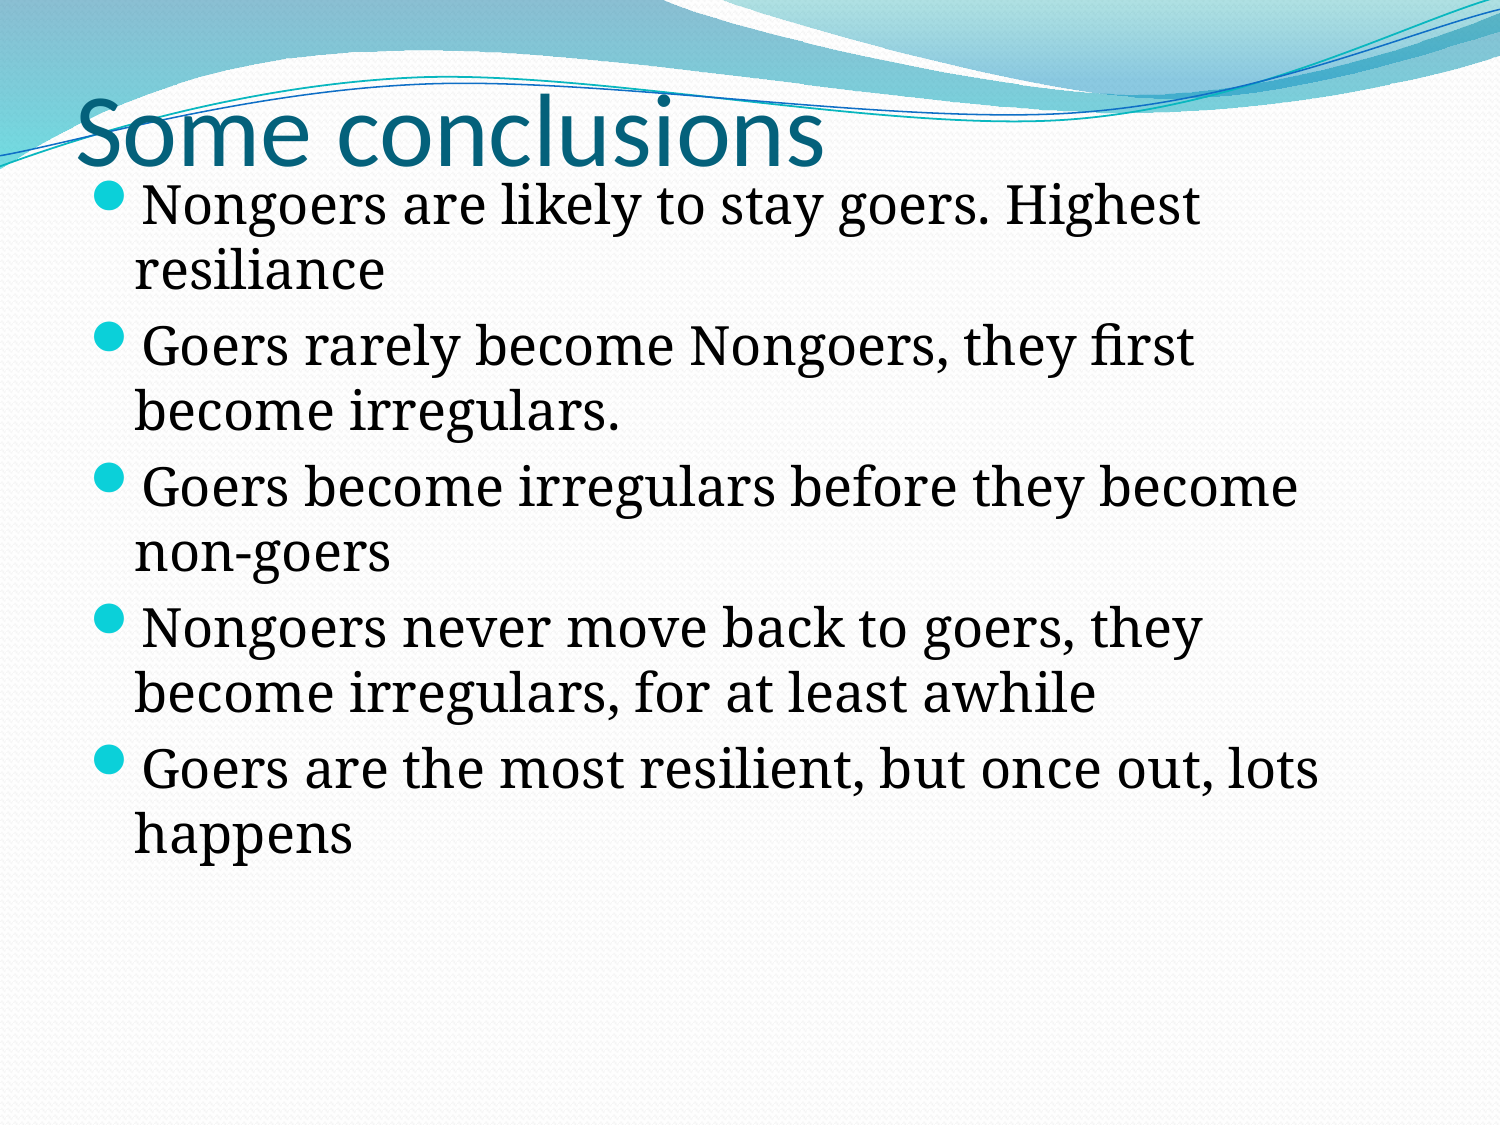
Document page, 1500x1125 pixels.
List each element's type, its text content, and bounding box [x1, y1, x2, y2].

list Nongoers are likely to stay goers. Highest resiliance Goers rarely become Nongoers, they first become irregulars. Goers become irregulars before they become non-goers Nongoers never move back to goers, they become irregulars, for at least awhile Goers are the most resilient, but once out, lots happens [75, 162, 1425, 906]
title Some conclusions [75, 0, 1425, 162]
